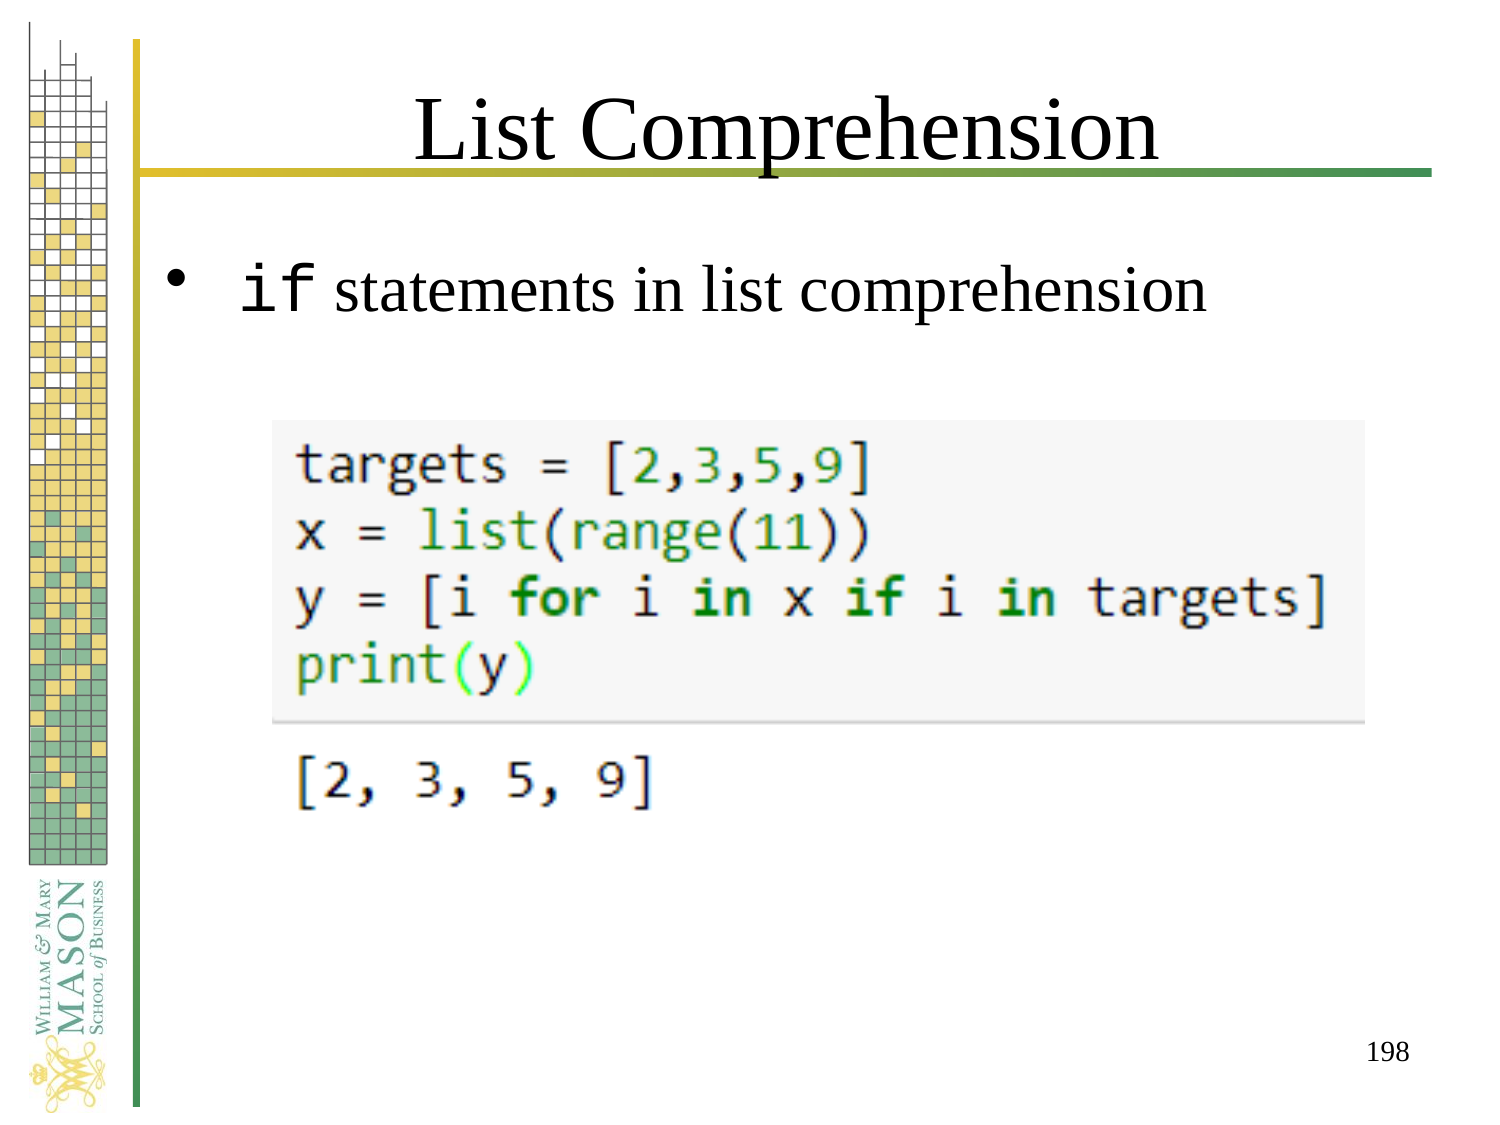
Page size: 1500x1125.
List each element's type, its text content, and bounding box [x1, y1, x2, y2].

slide_number 198 [1048, 1024, 1426, 1103]
title List Comprehension [150, 45, 1425, 200]
table_header Description [29, 879, 107, 1113]
picture [272, 420, 1365, 833]
list if statements in list comprehension [150, 237, 1465, 1005]
